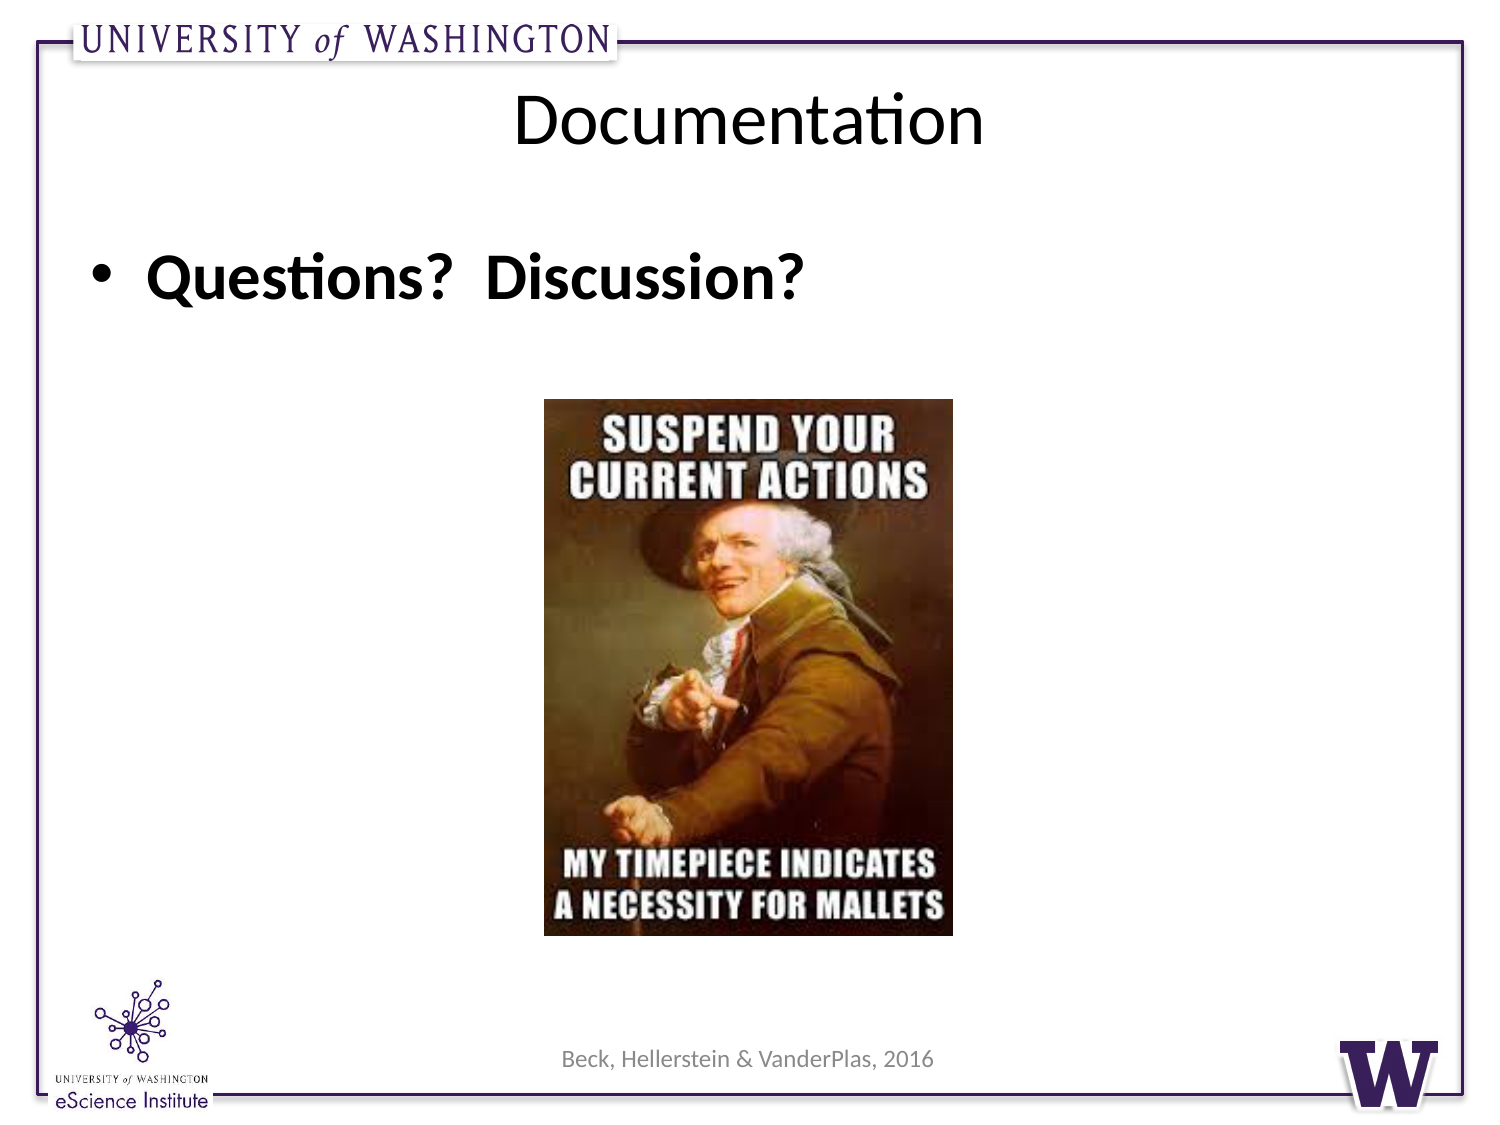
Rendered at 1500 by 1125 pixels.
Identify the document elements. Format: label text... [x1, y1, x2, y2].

picture [81, 24, 609, 61]
list Questions? Discussion? [75, 224, 1425, 975]
picture [543, 399, 953, 936]
title Documentation [75, 62, 1425, 200]
footer Beck, Hellerstein & VanderPlas, 2016 [510, 1027, 986, 1088]
picture [48, 978, 213, 1113]
picture [1340, 1041, 1438, 1107]
